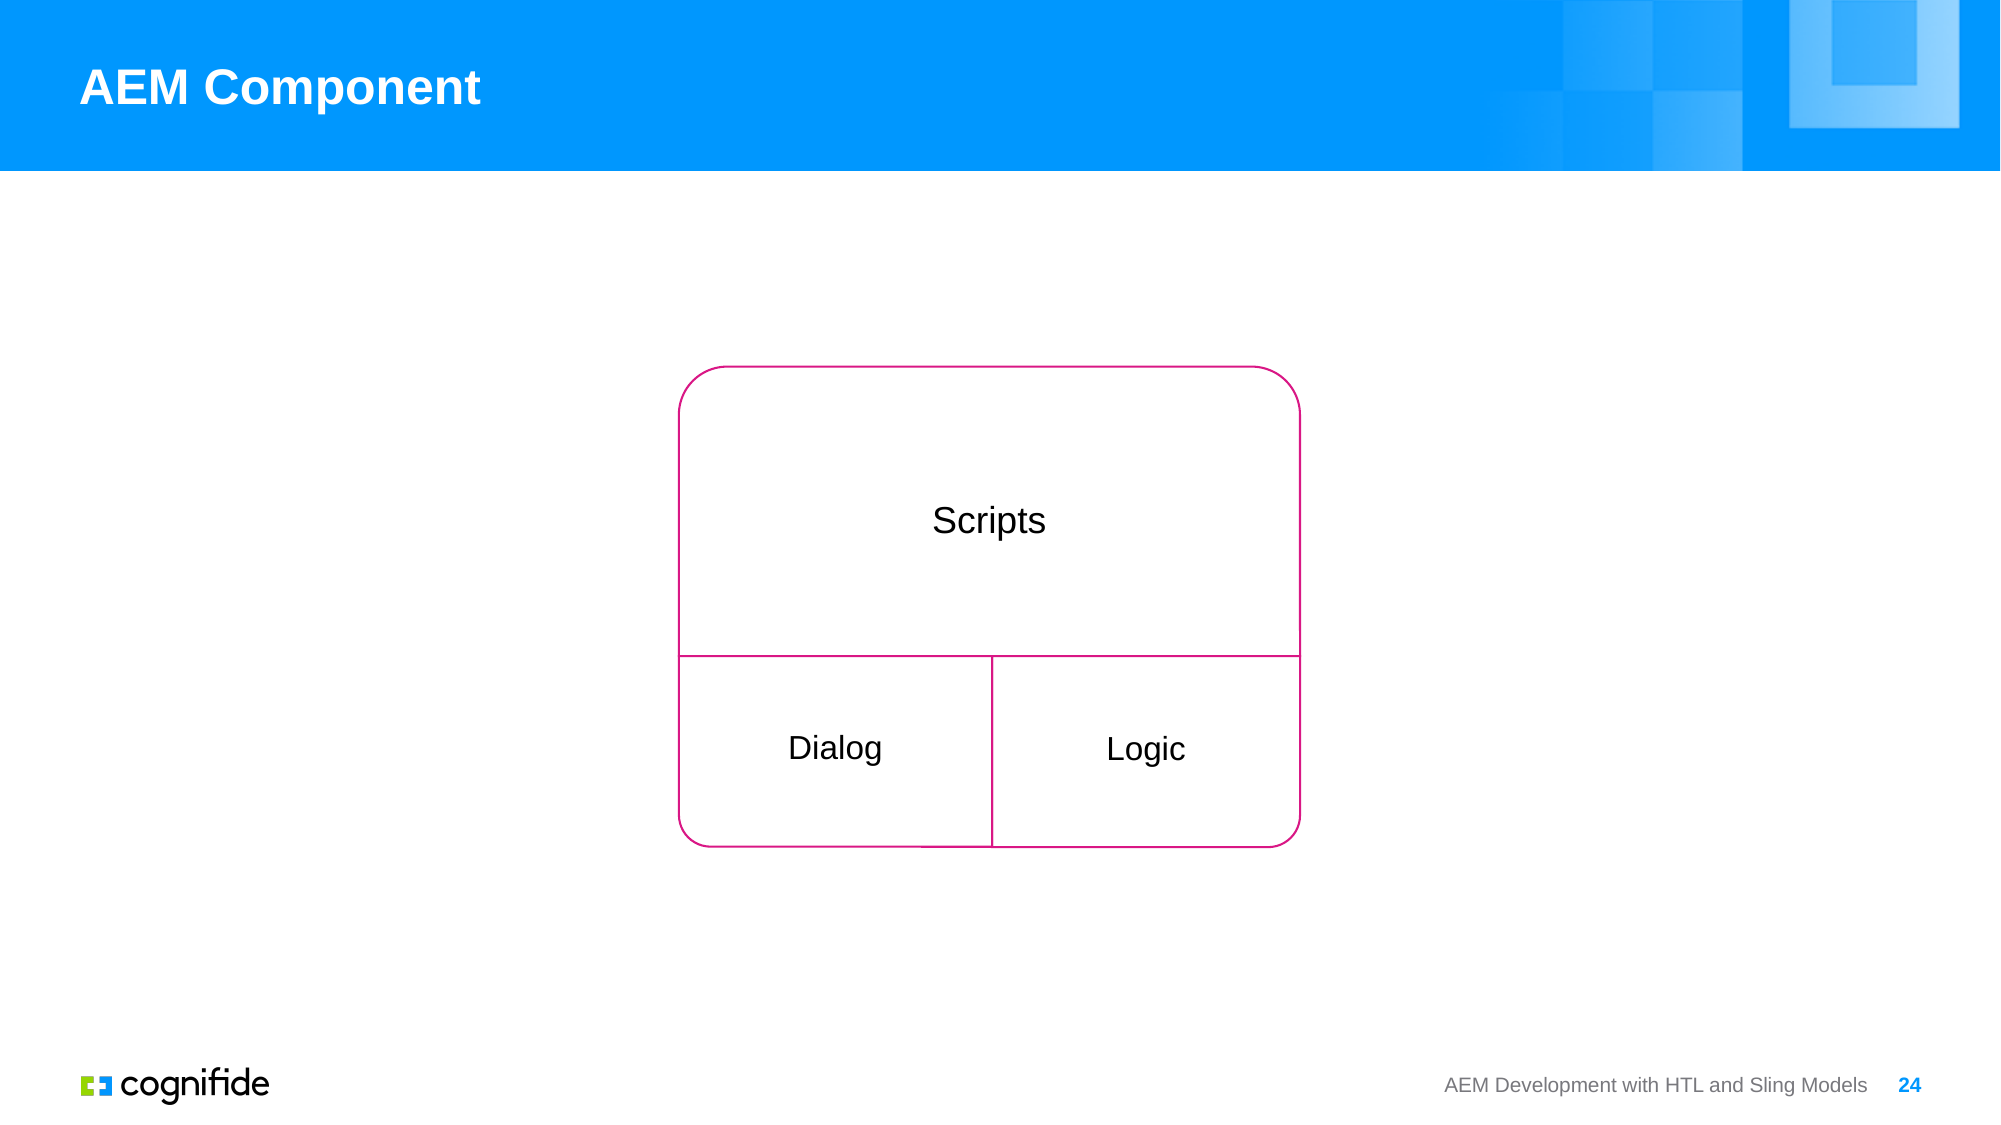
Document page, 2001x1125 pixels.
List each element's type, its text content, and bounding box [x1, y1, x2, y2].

title AEM Component [78, 8, 1700, 160]
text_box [678, 366, 1301, 848]
footer AEM Development with HTL and Sling Models [662, 1054, 1867, 1115]
slide_number 24 [1867, 1054, 1922, 1115]
picture [81, 1067, 269, 1105]
picture [0, 0, 2001, 171]
